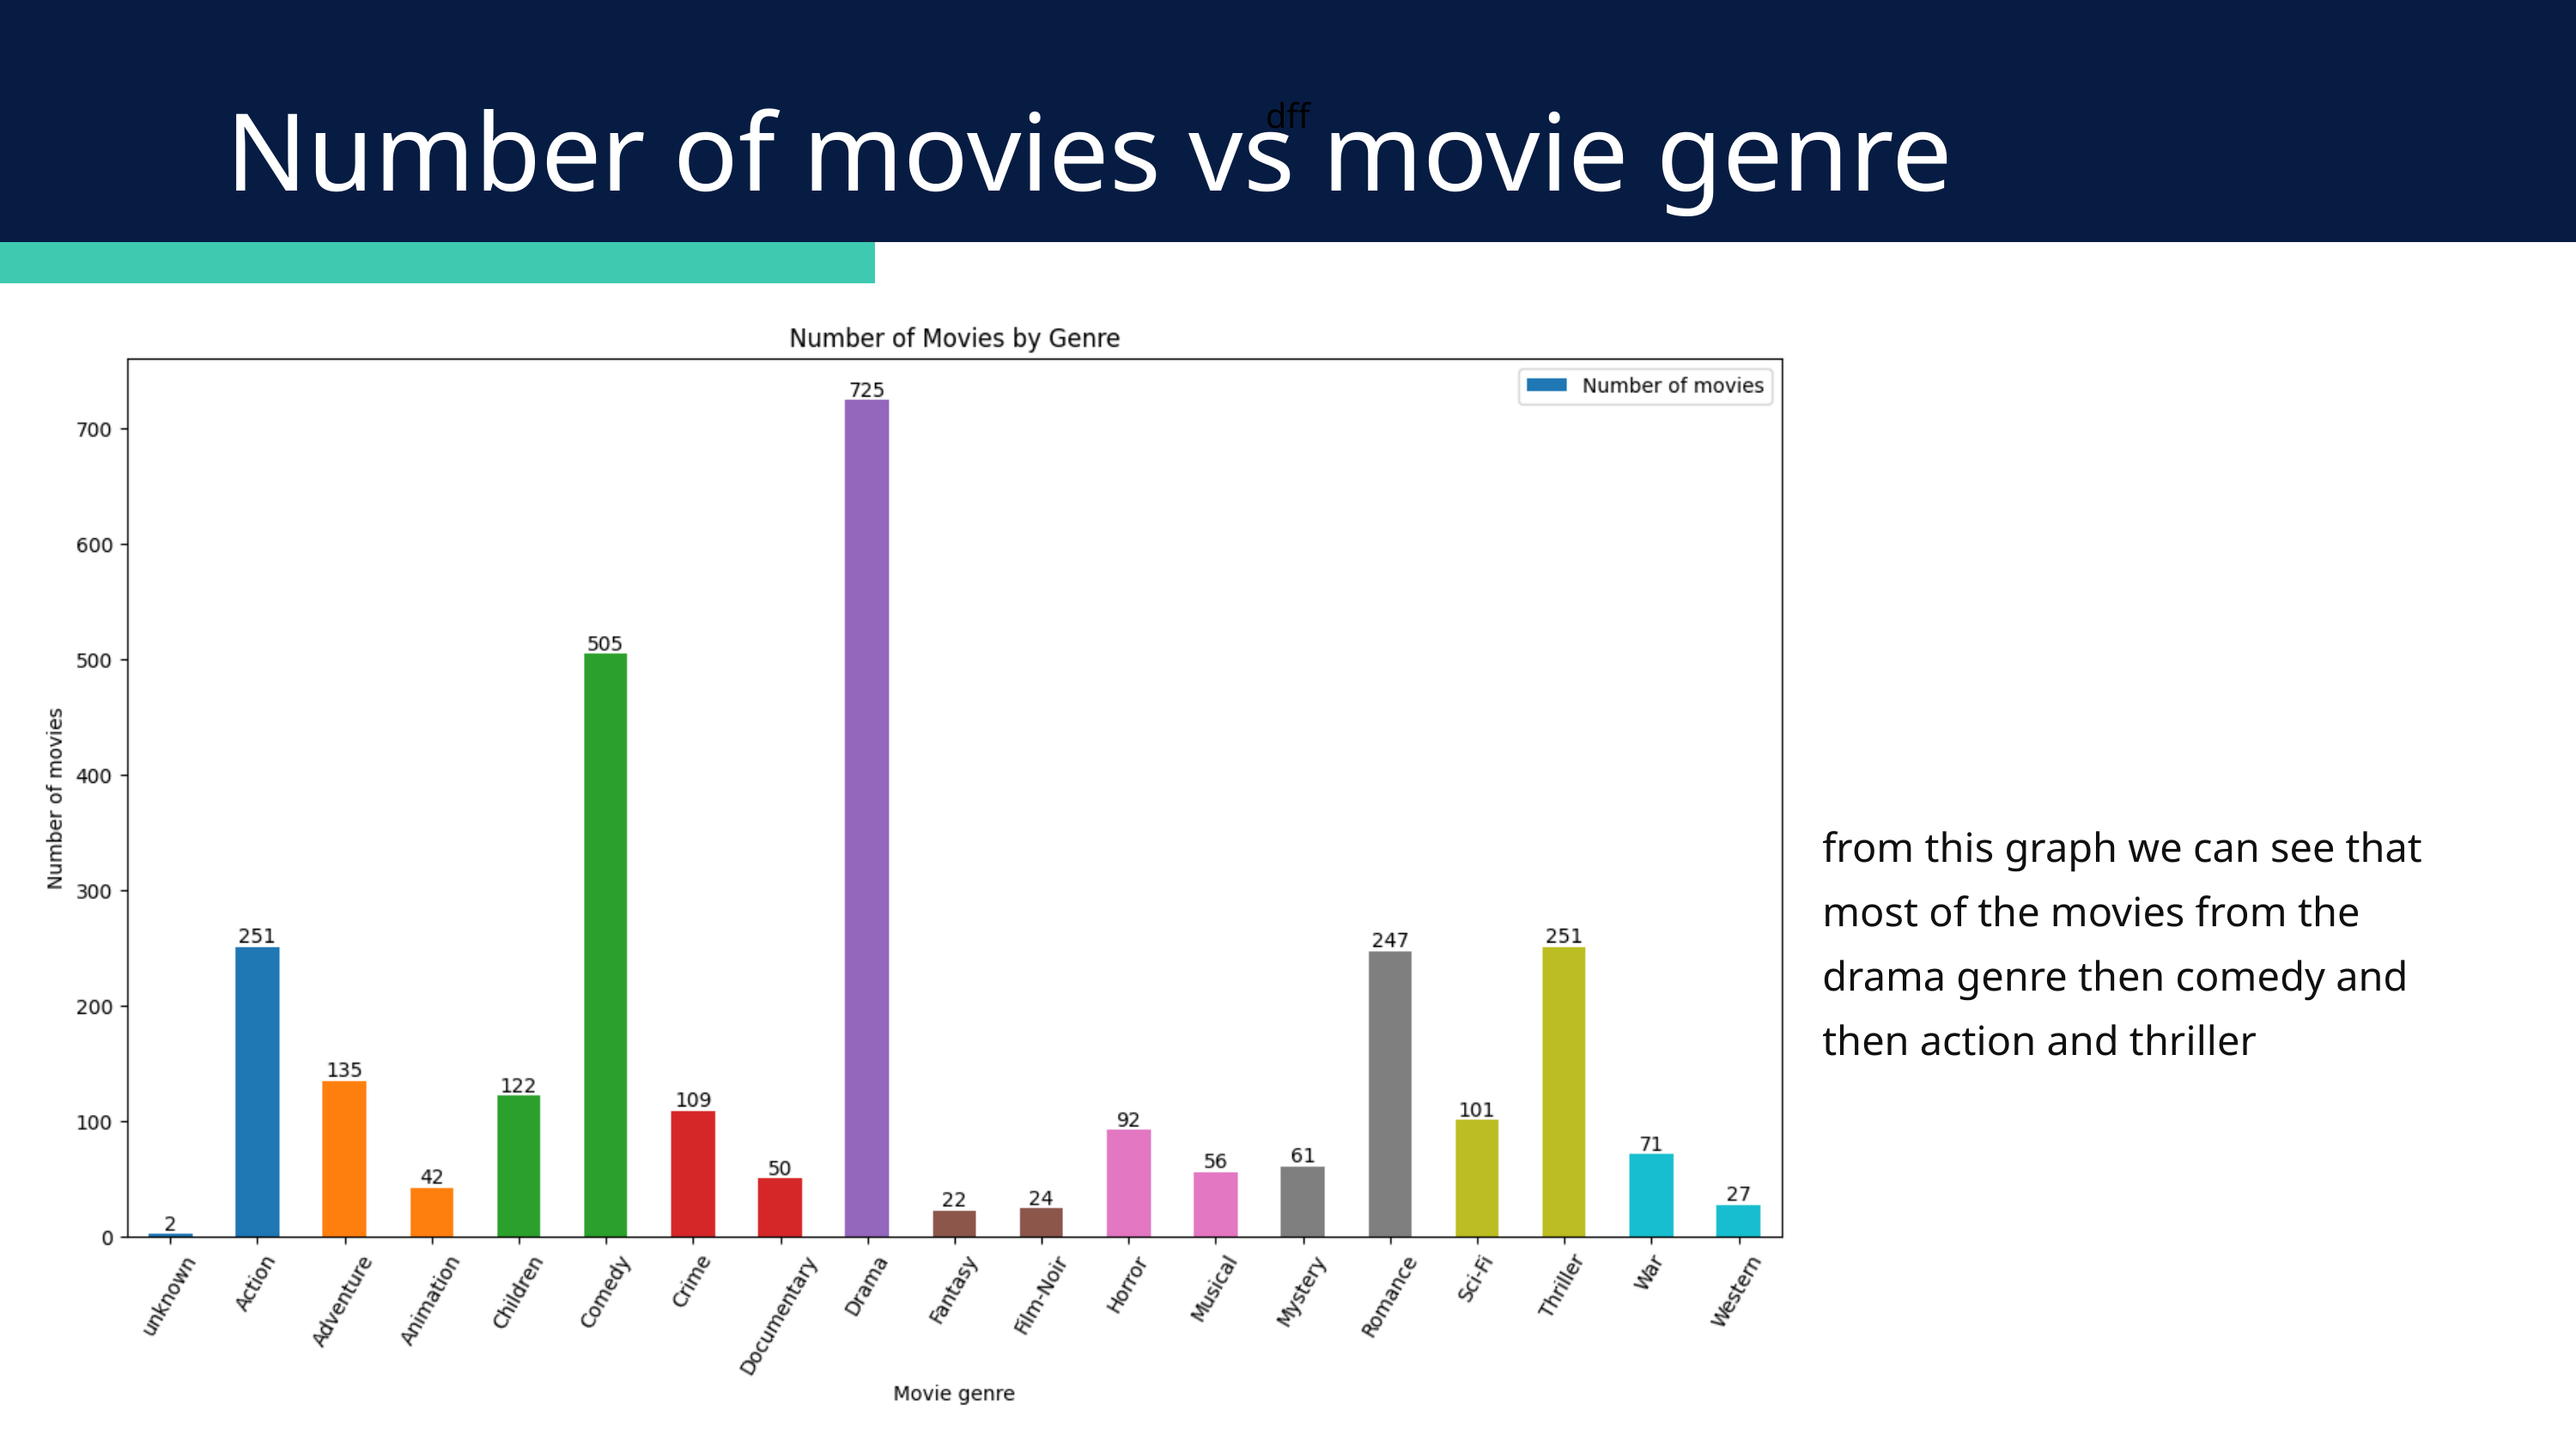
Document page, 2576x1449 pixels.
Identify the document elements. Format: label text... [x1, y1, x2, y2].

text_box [0, 242, 876, 284]
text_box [0, 0, 2576, 243]
text_box from this graph we can see that most of the movies from the drama genre then comedy and then action and thriller [1822, 805, 2458, 1064]
text_box [33, 316, 1796, 1416]
